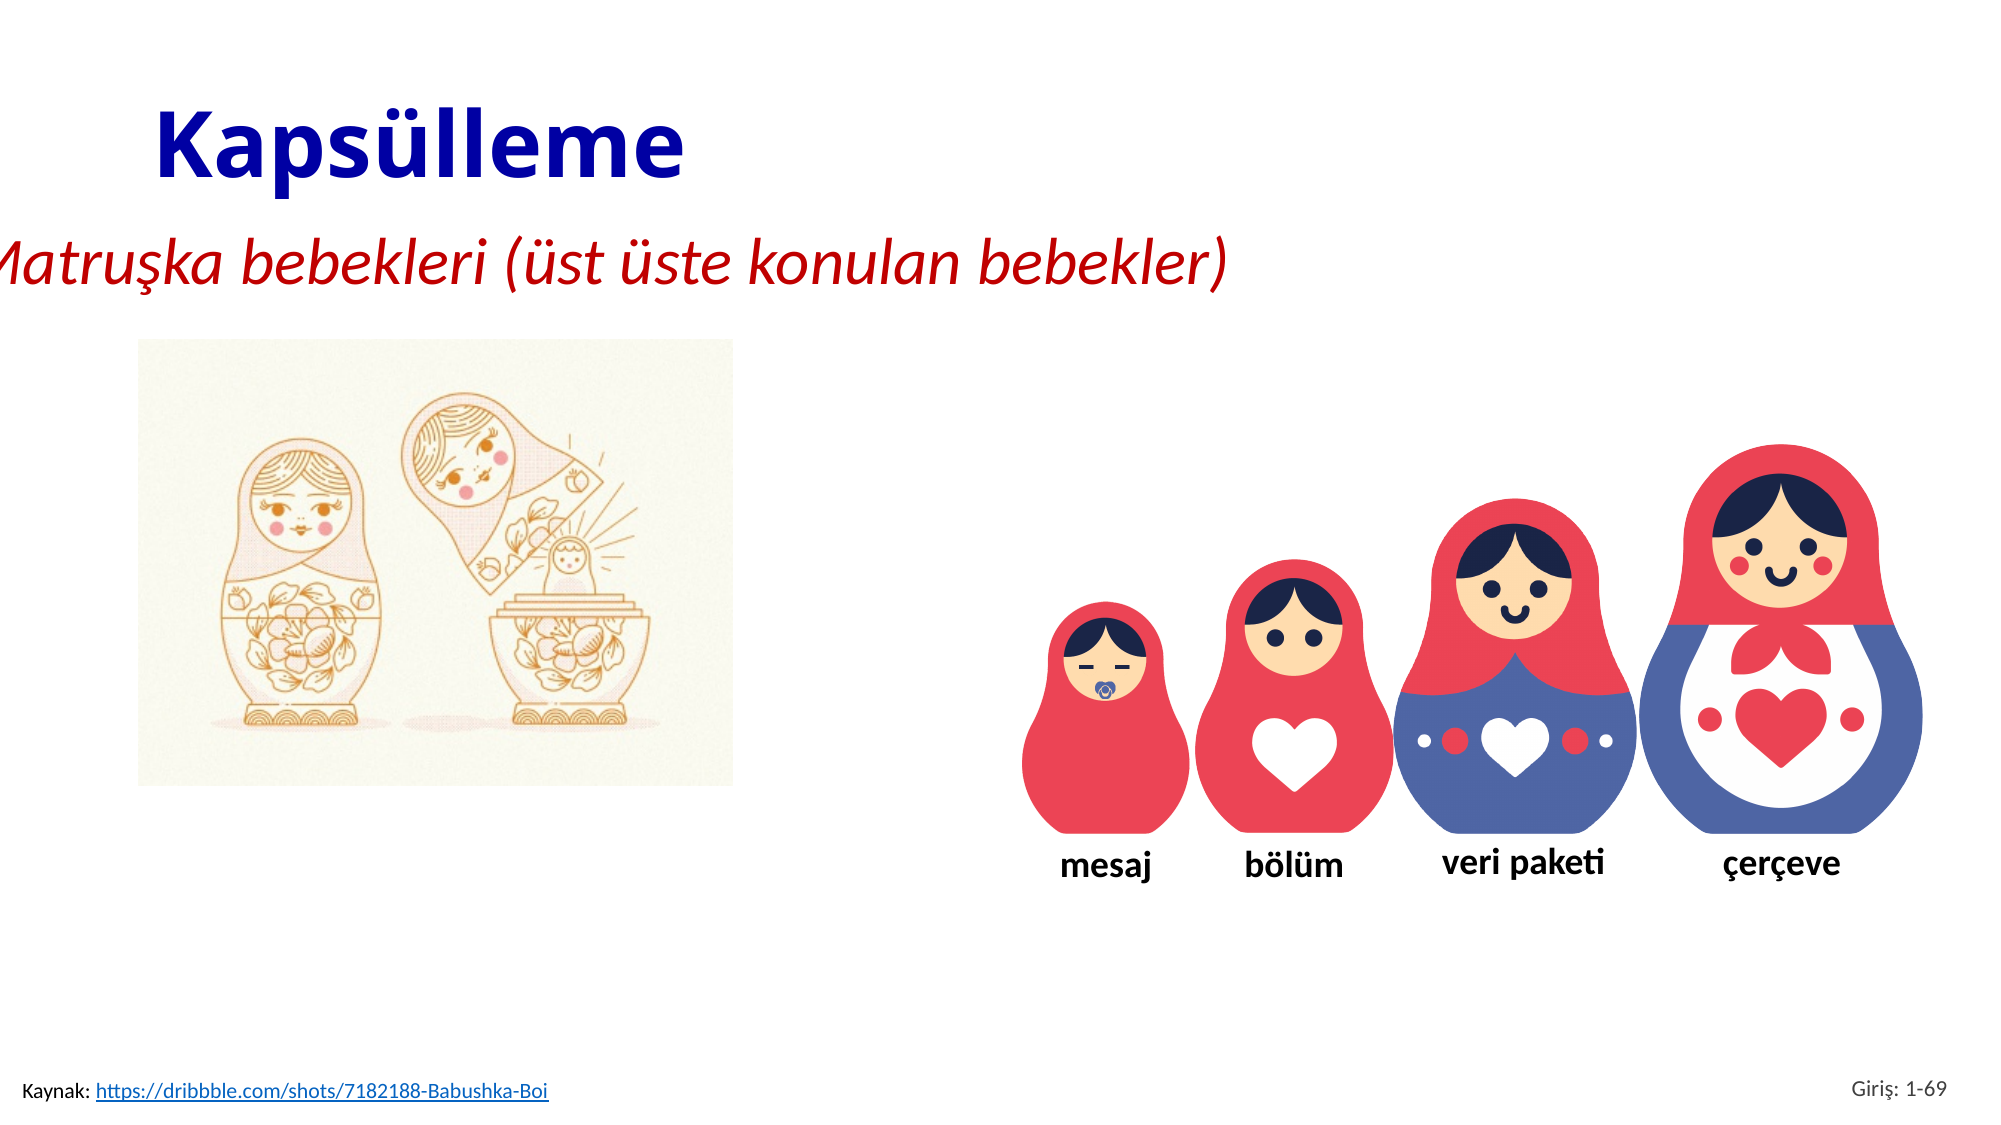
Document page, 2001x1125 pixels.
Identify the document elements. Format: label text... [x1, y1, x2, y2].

text_box Matruşka bebekleri (üst üste konulan bebekler) [0, 210, 1247, 306]
picture [1022, 601, 1190, 834]
text_box çerçeve [1708, 834, 1857, 891]
title Kapsülleme [137, 74, 1863, 221]
text_box mesaj [1045, 834, 1168, 892]
text_box Kaynak: https://dribbble.com/shots/7182188-Babushka-Boi [7, 1069, 1008, 1111]
slide_number Giriş: 1-69 [1512, 1056, 1963, 1117]
picture [138, 339, 733, 786]
text_box veri paketi [1427, 834, 1621, 890]
picture [1195, 498, 1637, 834]
text_box bölüm [1229, 833, 1360, 892]
picture [1639, 444, 1923, 834]
